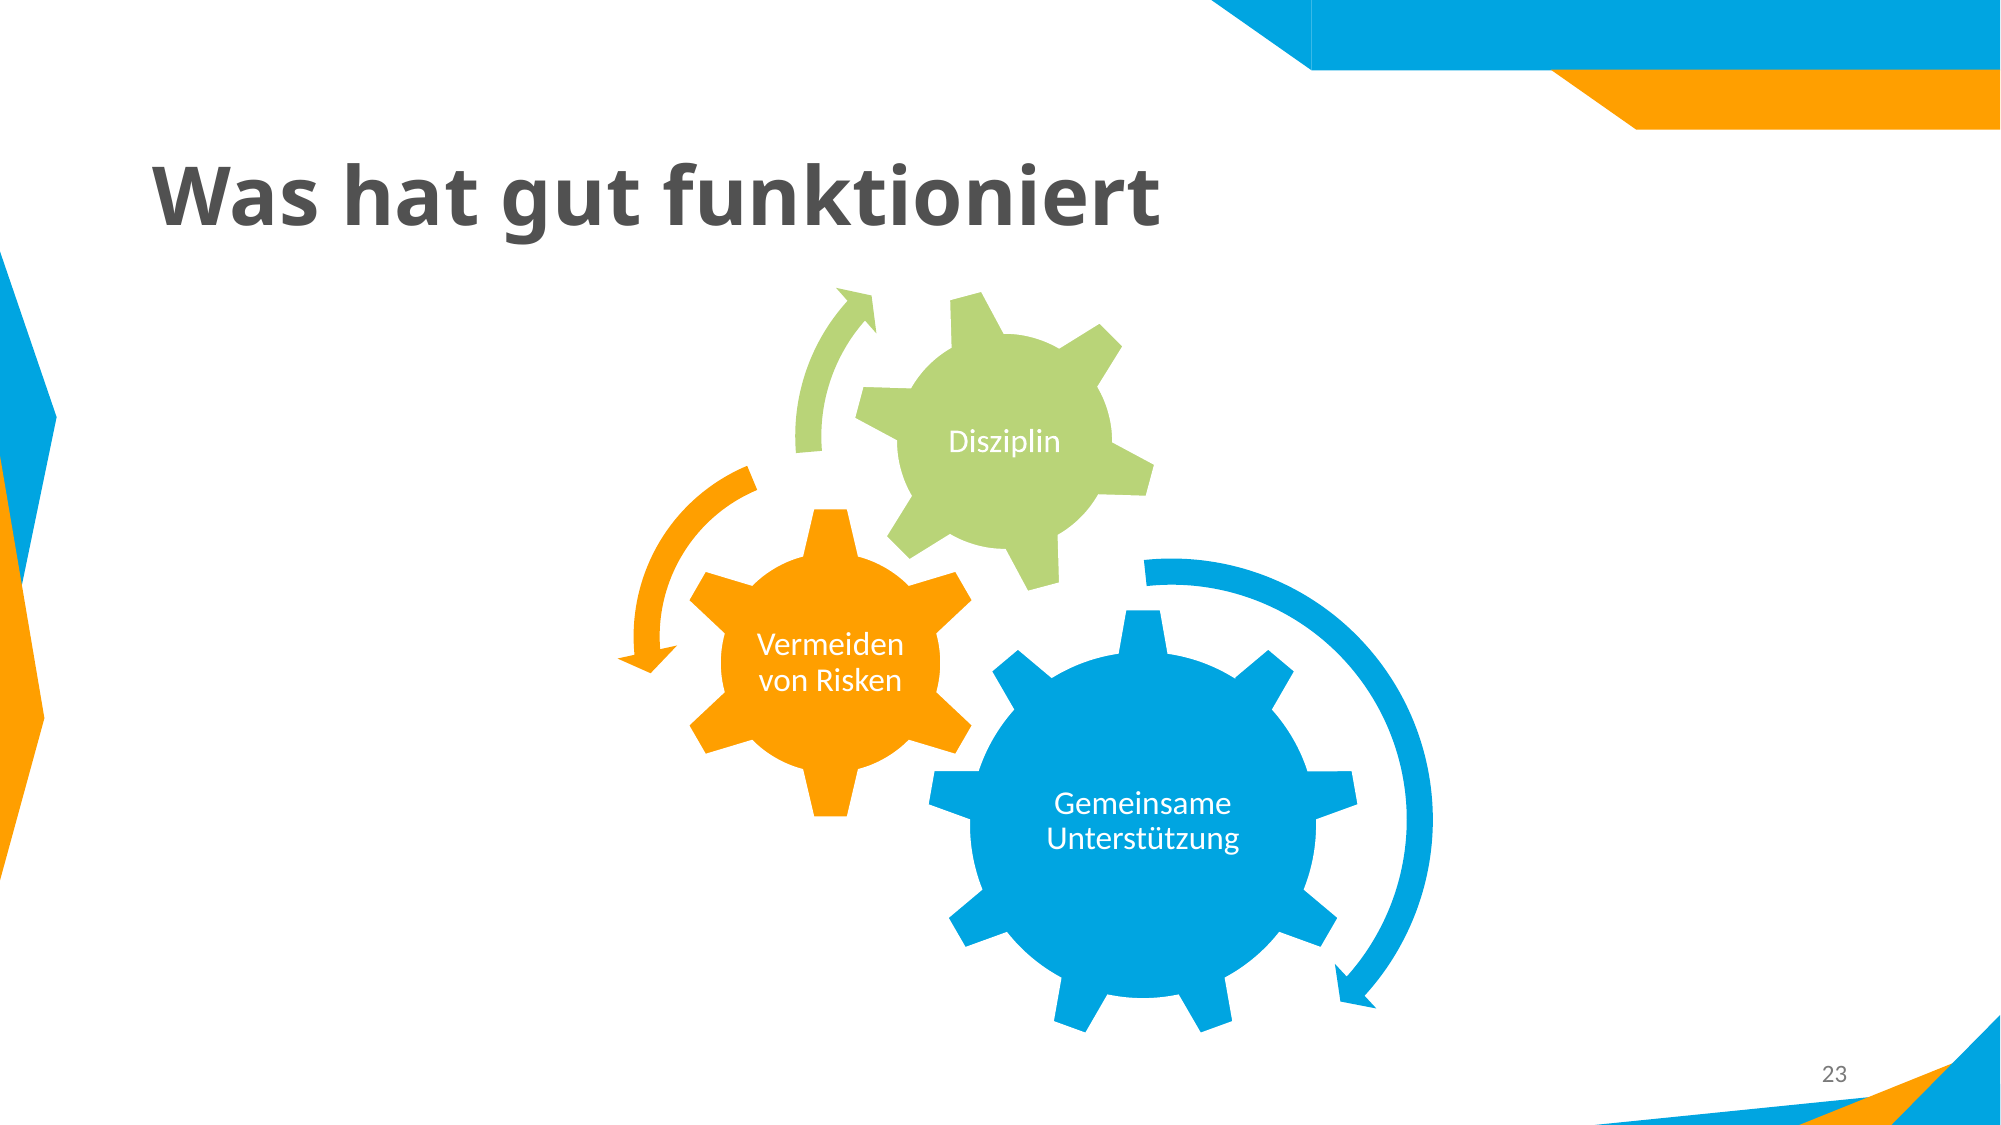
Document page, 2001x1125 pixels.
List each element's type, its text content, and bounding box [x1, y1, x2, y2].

slide_number 23 [1412, 1042, 1863, 1103]
title Was hat gut funktioniert [137, 147, 1863, 252]
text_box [363, 251, 1567, 1043]
